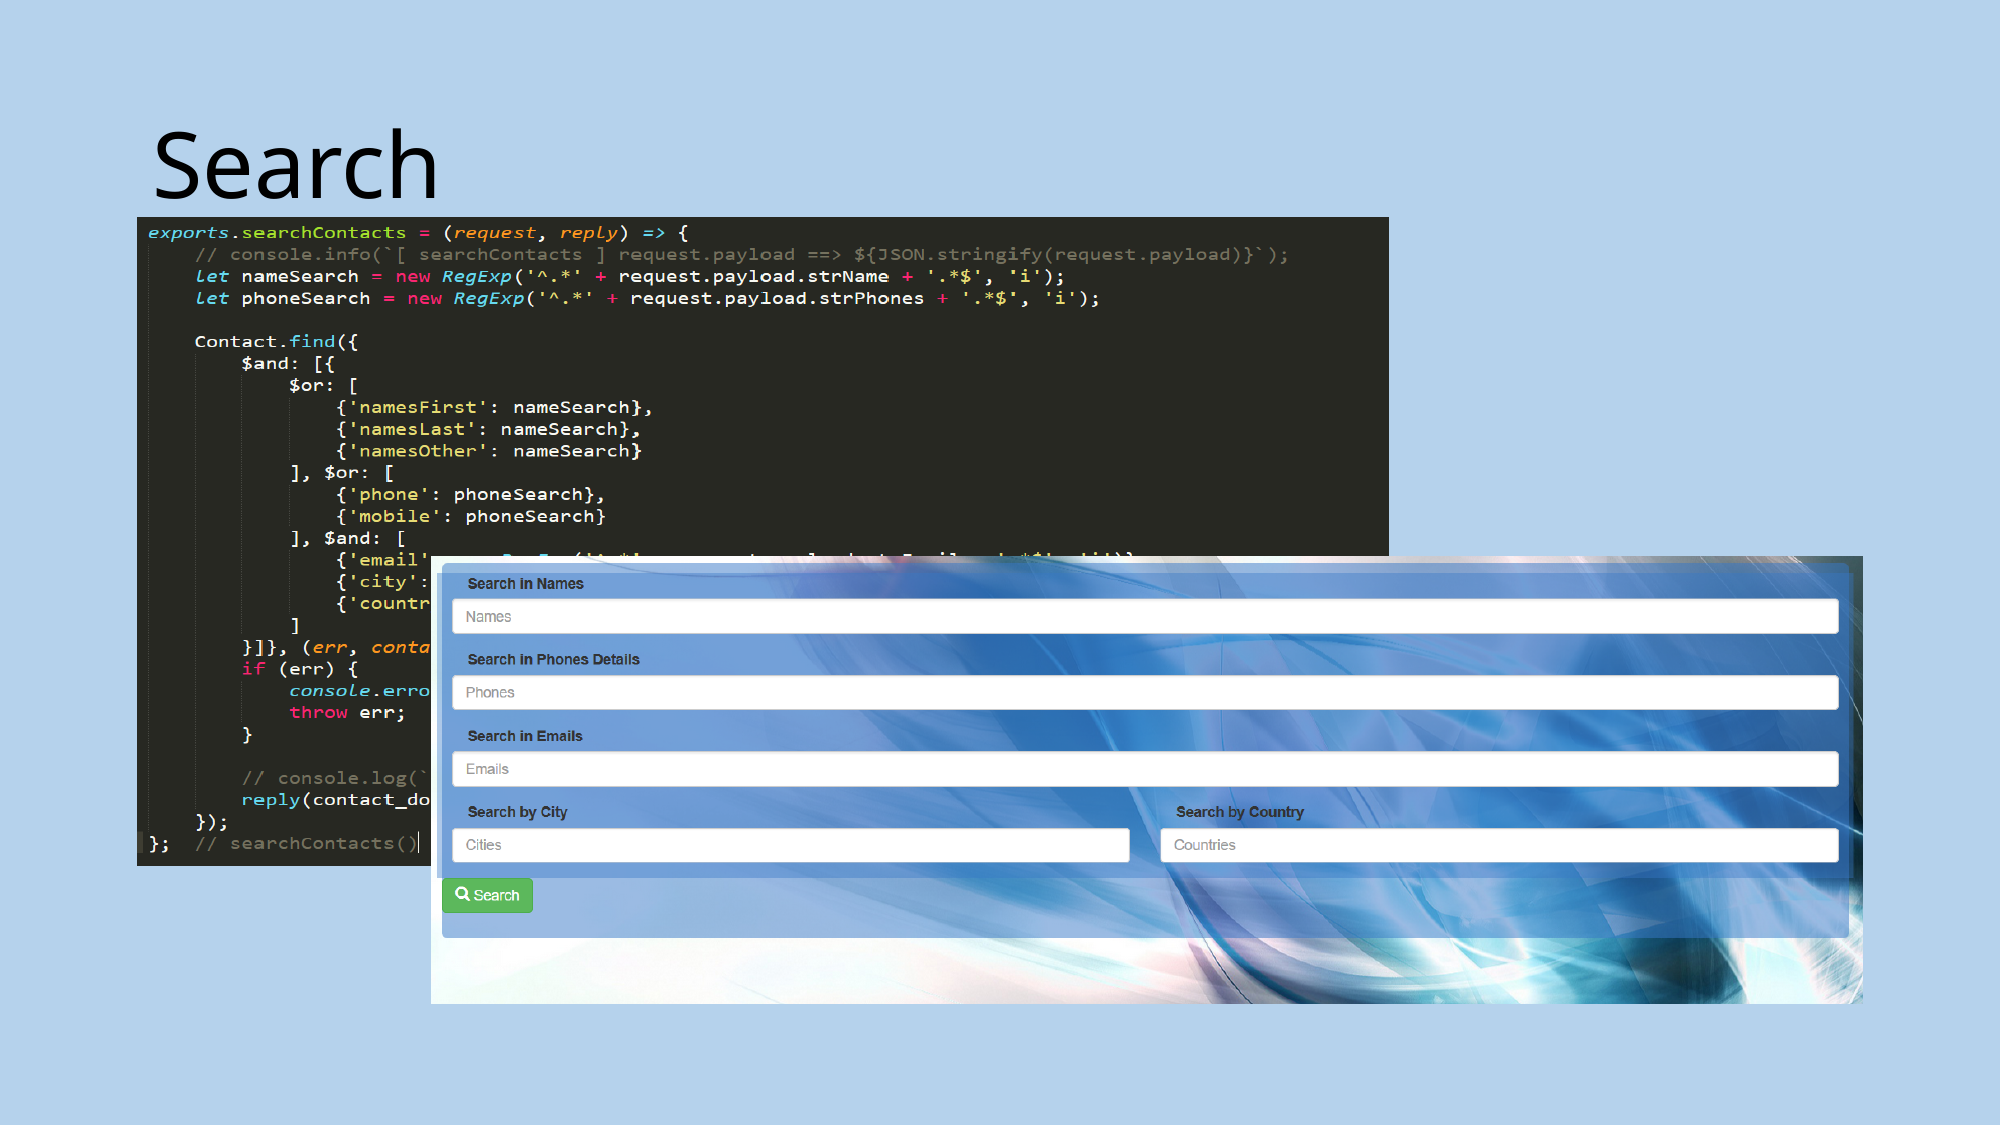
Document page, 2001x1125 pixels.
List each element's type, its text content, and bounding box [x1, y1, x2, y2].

picture [137, 217, 1390, 866]
title Search [137, 59, 1863, 278]
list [431, 556, 1863, 1004]
